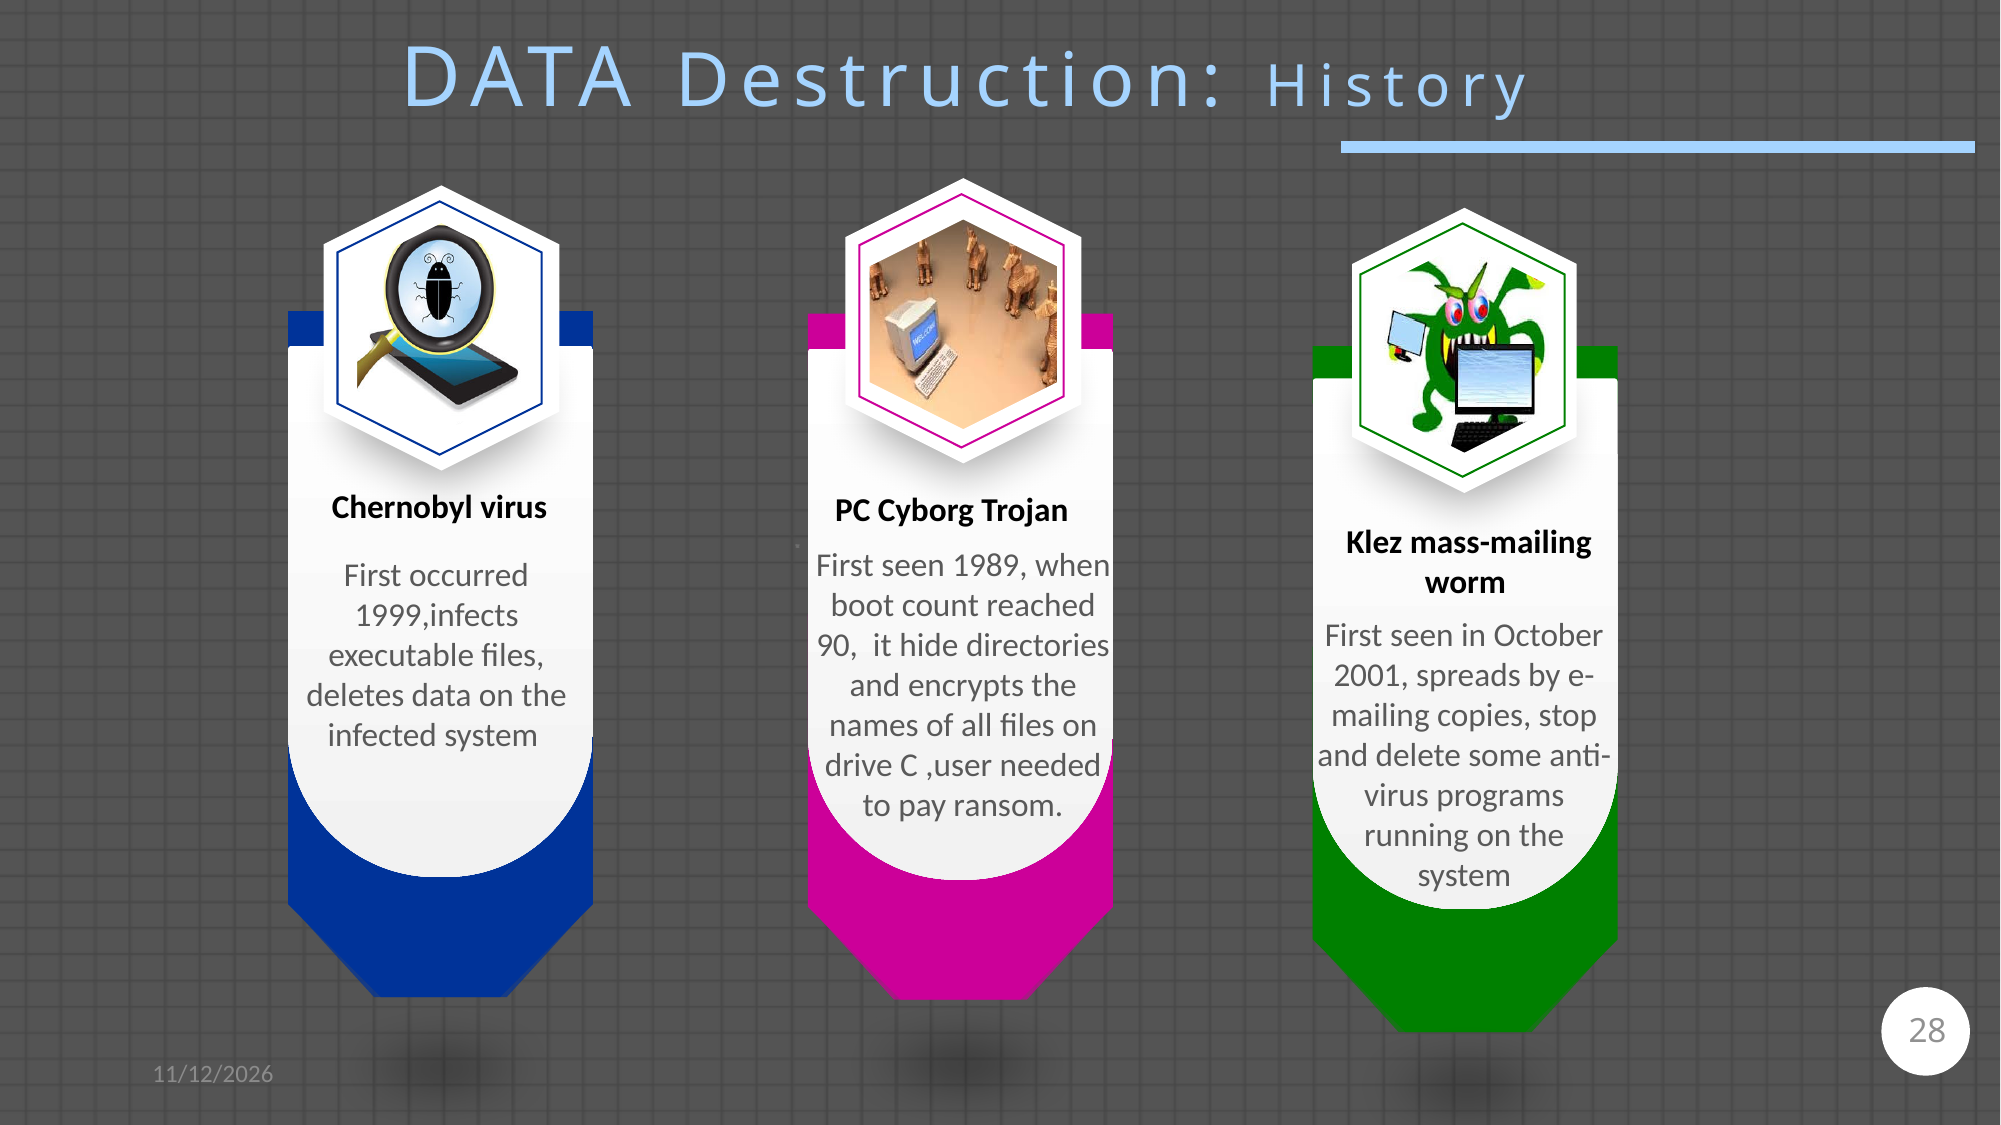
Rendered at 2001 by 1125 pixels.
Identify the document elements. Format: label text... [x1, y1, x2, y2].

picture [0, 0, 2001, 1125]
slide_number 28 [1881, 1001, 1962, 1062]
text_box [1301, 207, 1632, 1125]
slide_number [137, 1042, 273, 1103]
text_box [1340, 140, 1976, 154]
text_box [795, 178, 1131, 1125]
text_box DATA Destruction: History [386, 16, 1541, 131]
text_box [273, 185, 610, 1125]
